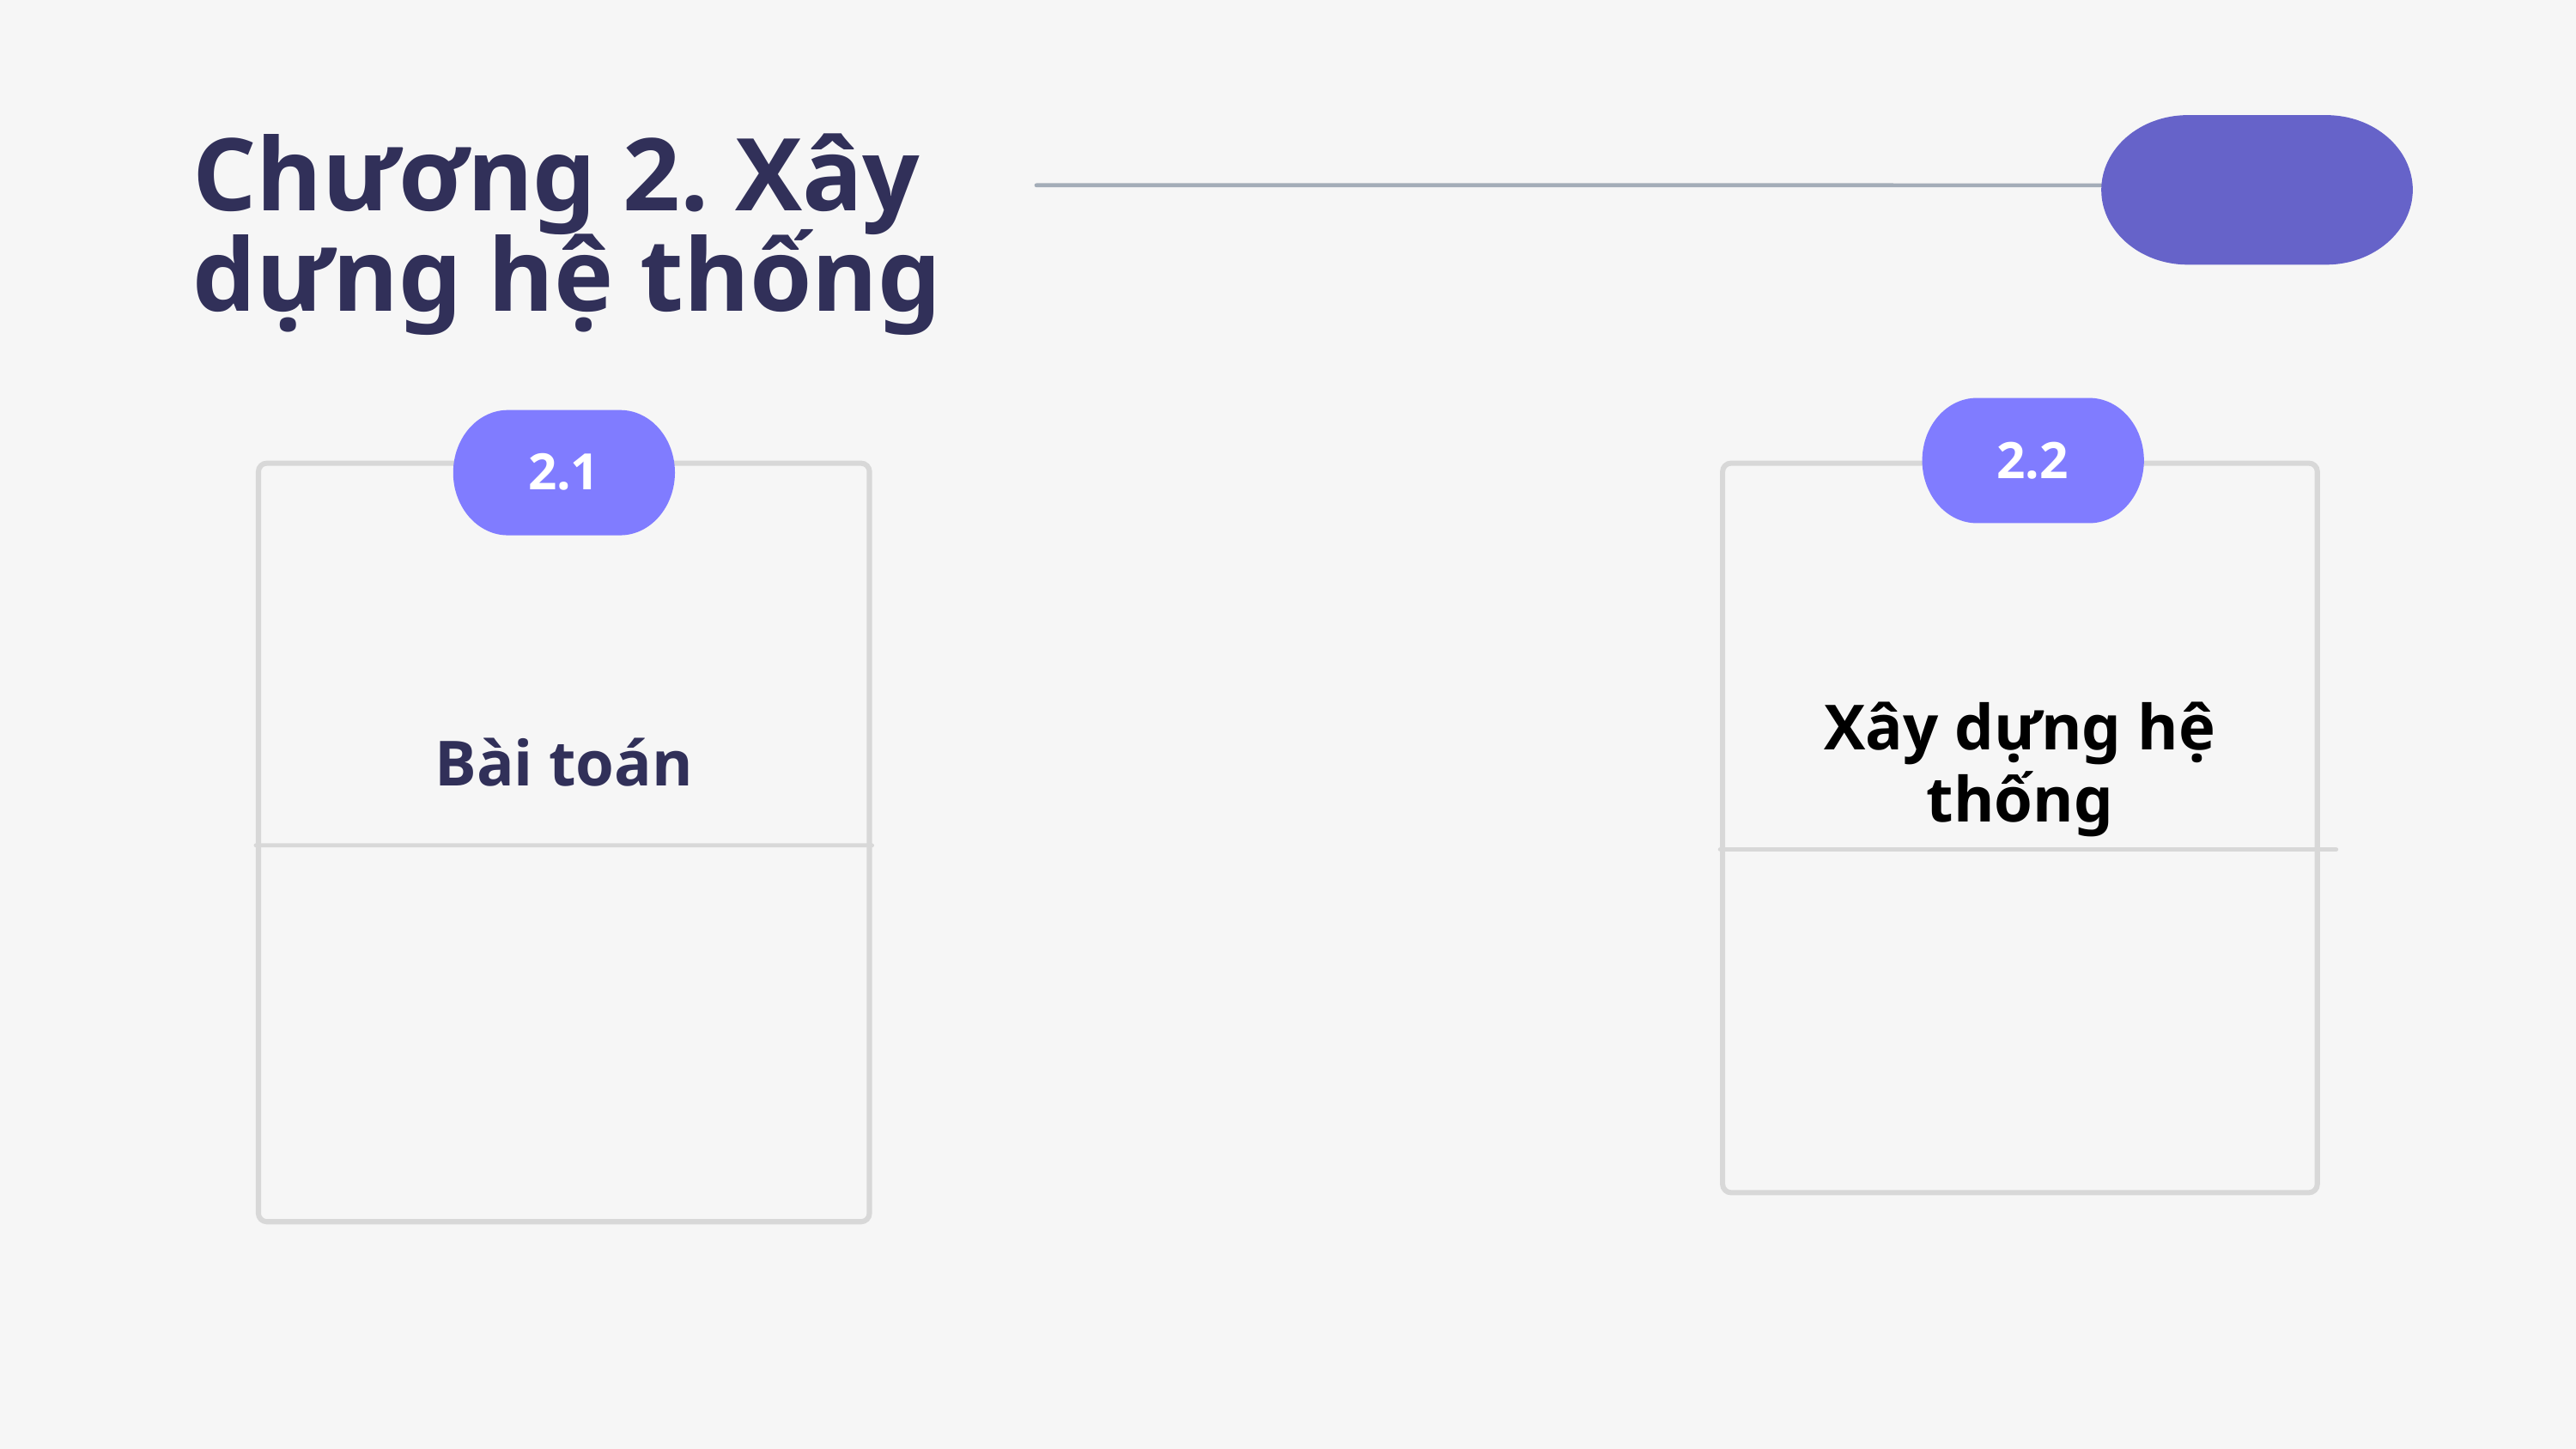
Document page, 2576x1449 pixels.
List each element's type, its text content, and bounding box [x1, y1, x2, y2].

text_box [255, 460, 872, 1225]
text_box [453, 409, 676, 536]
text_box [1922, 397, 2144, 524]
text_box Chương 2. Xây dựng hệ thống [192, 130, 1036, 331]
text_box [2100, 114, 2413, 265]
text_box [1719, 460, 2321, 1196]
